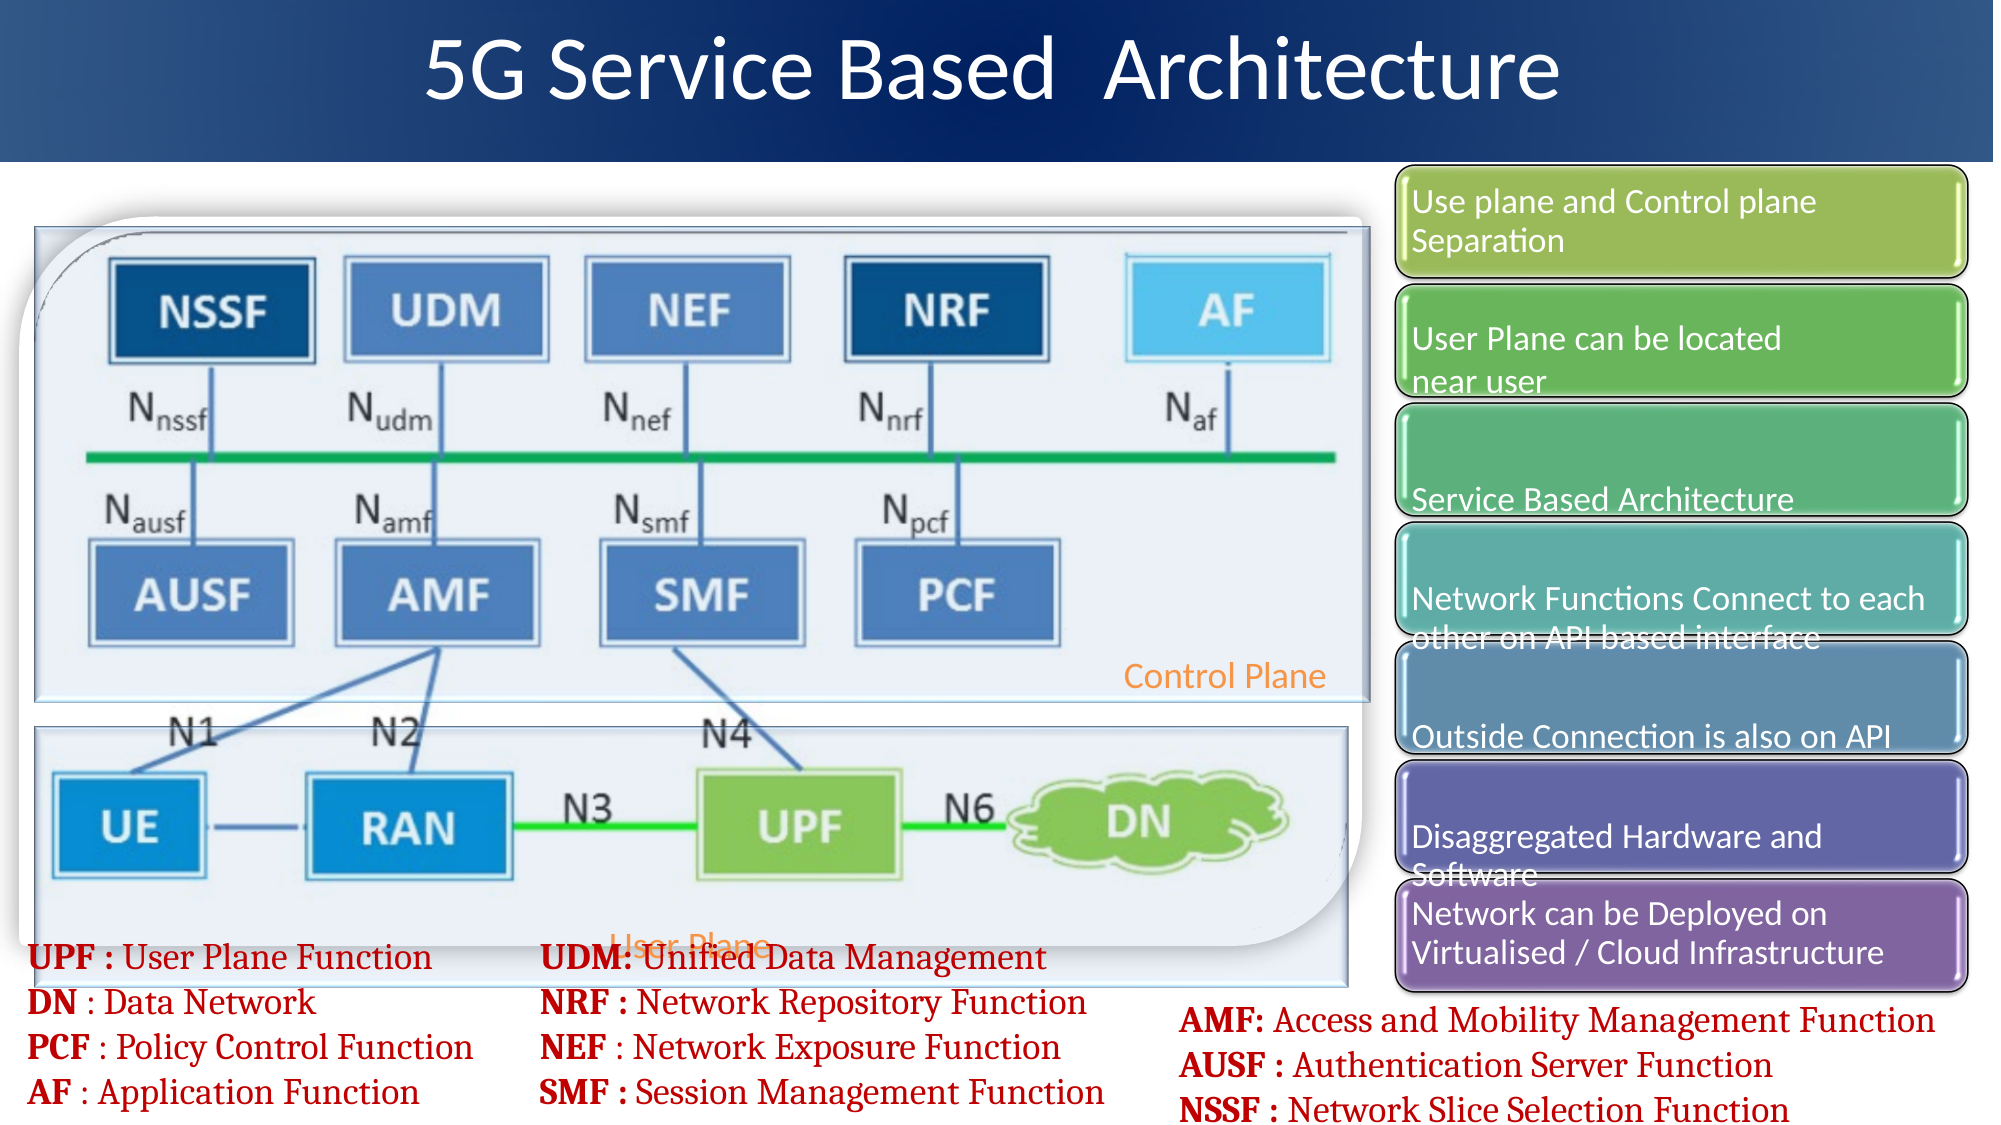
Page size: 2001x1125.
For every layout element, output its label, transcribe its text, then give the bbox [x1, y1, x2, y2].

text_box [0, 162, 1974, 1007]
picture [32, 225, 1371, 703]
text_box UDM: Unified Data Management NRF : Network Repository Function NEF : Network Exposure Function SMF : Session Management Function [524, 1018, 1130, 1120]
picture [32, 725, 1349, 988]
picture [0, 0, 1993, 162]
text_box UPF : User Plane Function DN : Data Network PCF : Policy Control Function AF : Application Function [12, 1018, 490, 1120]
text_box AMF: Access and Mobility Management Function AUSF : Authentication Server Function NSSF : Network Slice Selection Function [1164, 1018, 1953, 1125]
